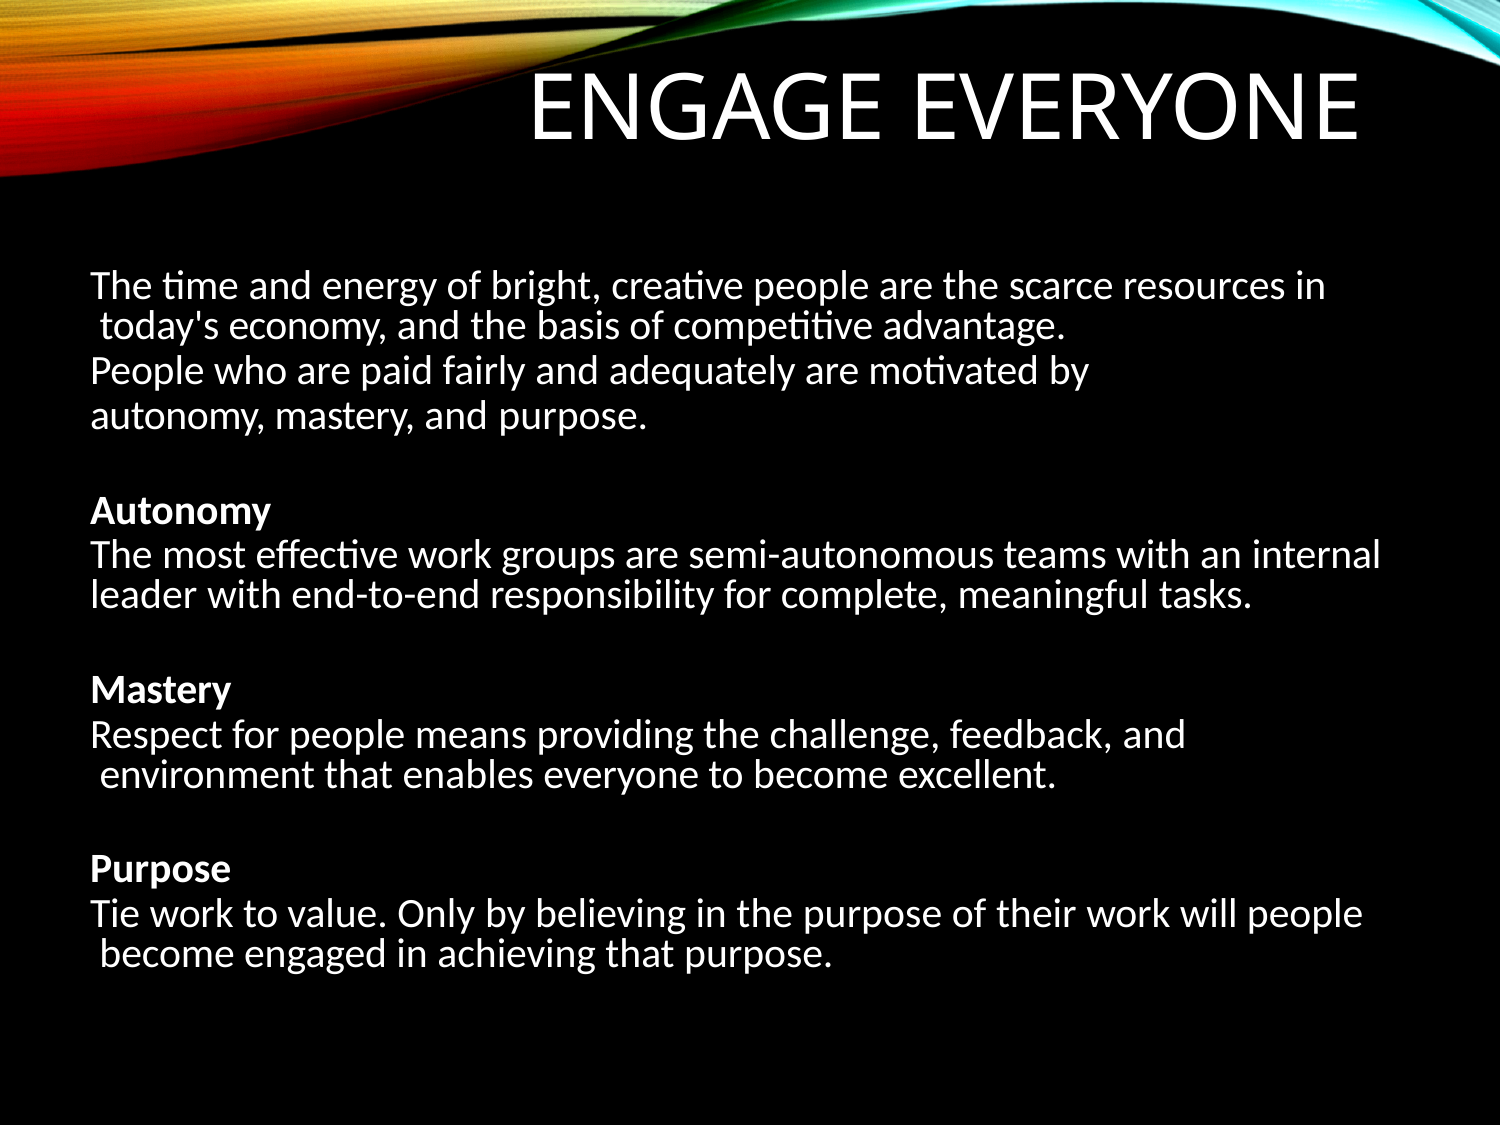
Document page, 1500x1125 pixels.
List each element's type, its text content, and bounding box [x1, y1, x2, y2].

text_box The time and energy of bright, creative people are the scarce resources in today's economy, and the basis of competitive advantage. People who are paid fairly and adequately are motivated by autonomy, mastery, and purpose. Autonomy The most effective work groups are semi-autonomous teams with an internal leader with end-to-end responsibility for complete, meaningful tasks. Mastery Respect for people means providing the challenge, feedback, and environment that enables everyone to become excellent. Purpose Tie work to value. Only by believing in the purpose of their work will people become engaged in achieving that purpose. [87, 256, 1396, 976]
picture [0, 0, 1500, 178]
title Engage Everyone [432, 6, 1363, 197]
